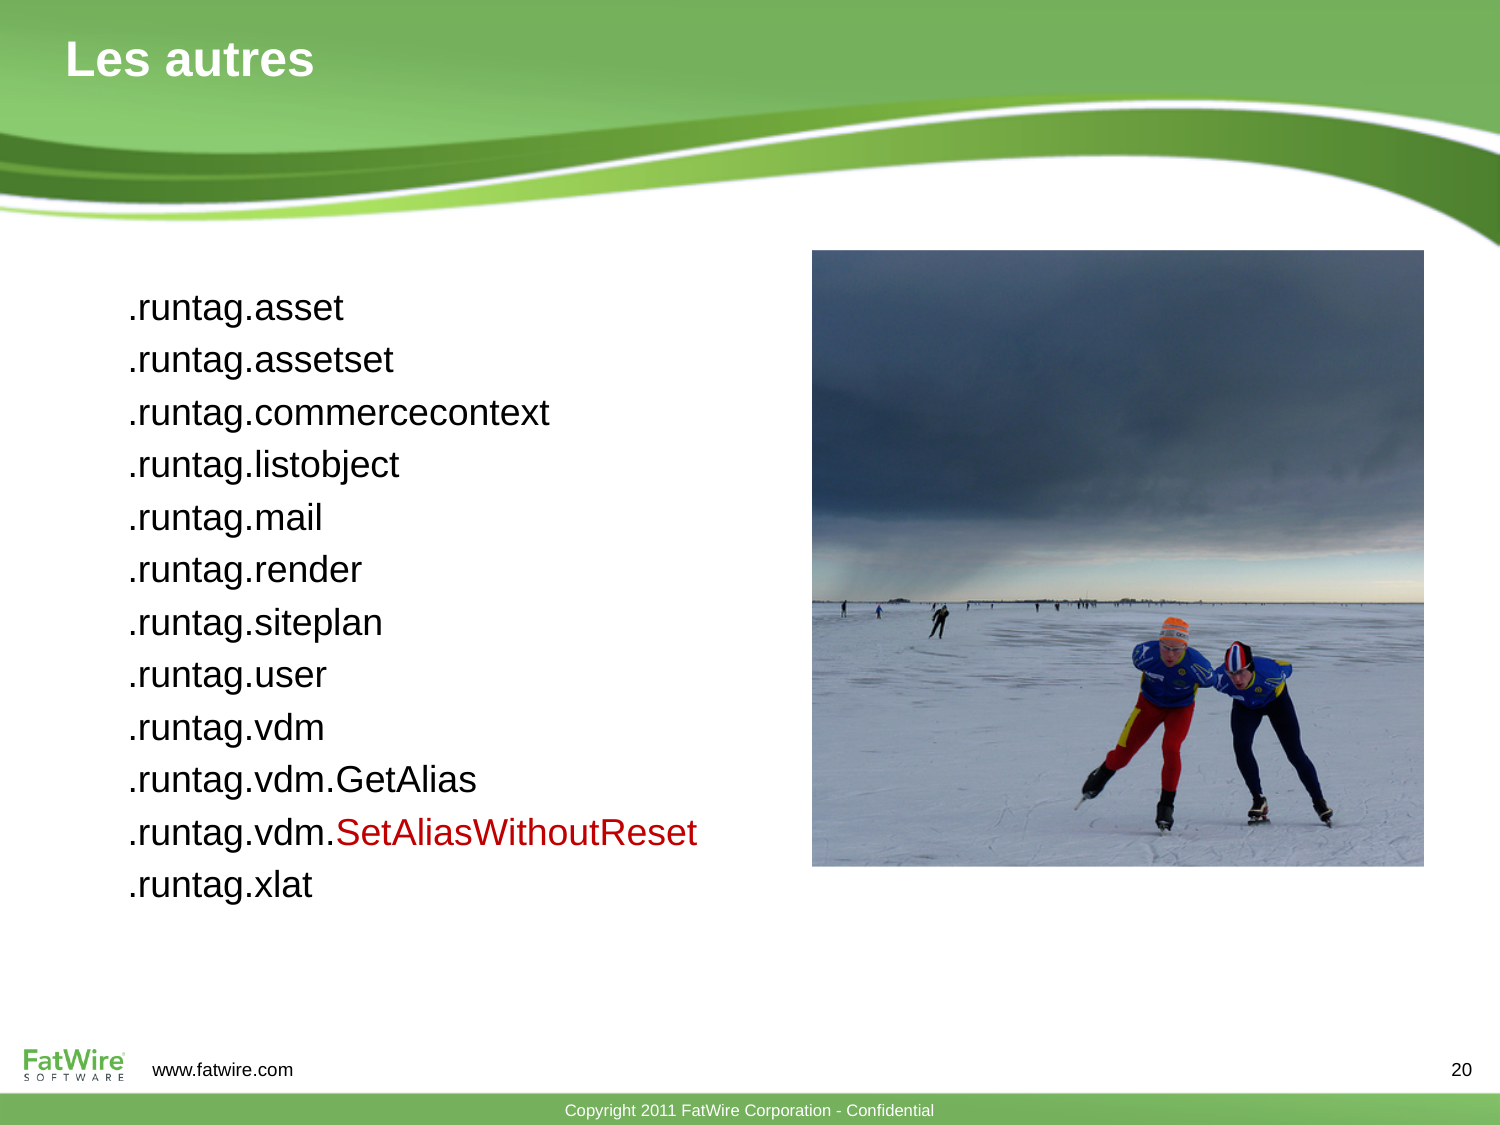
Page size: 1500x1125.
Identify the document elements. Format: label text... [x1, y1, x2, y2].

list .runtag.asset .runtag.assetset .runtag.commercecontext .runtag.listobject .runtag.mail .runtag.render .runtag.siteplan .runtag.user .runtag.vdm .runtag.vdm.GetAlias .runtag.vdm.SetAliasWithoutReset .runtag.xlat [112, 274, 1388, 1001]
title Les autres [49, 0, 1426, 113]
slide_number 20 [1174, 1049, 1488, 1113]
picture [0, 0, 1500, 1125]
